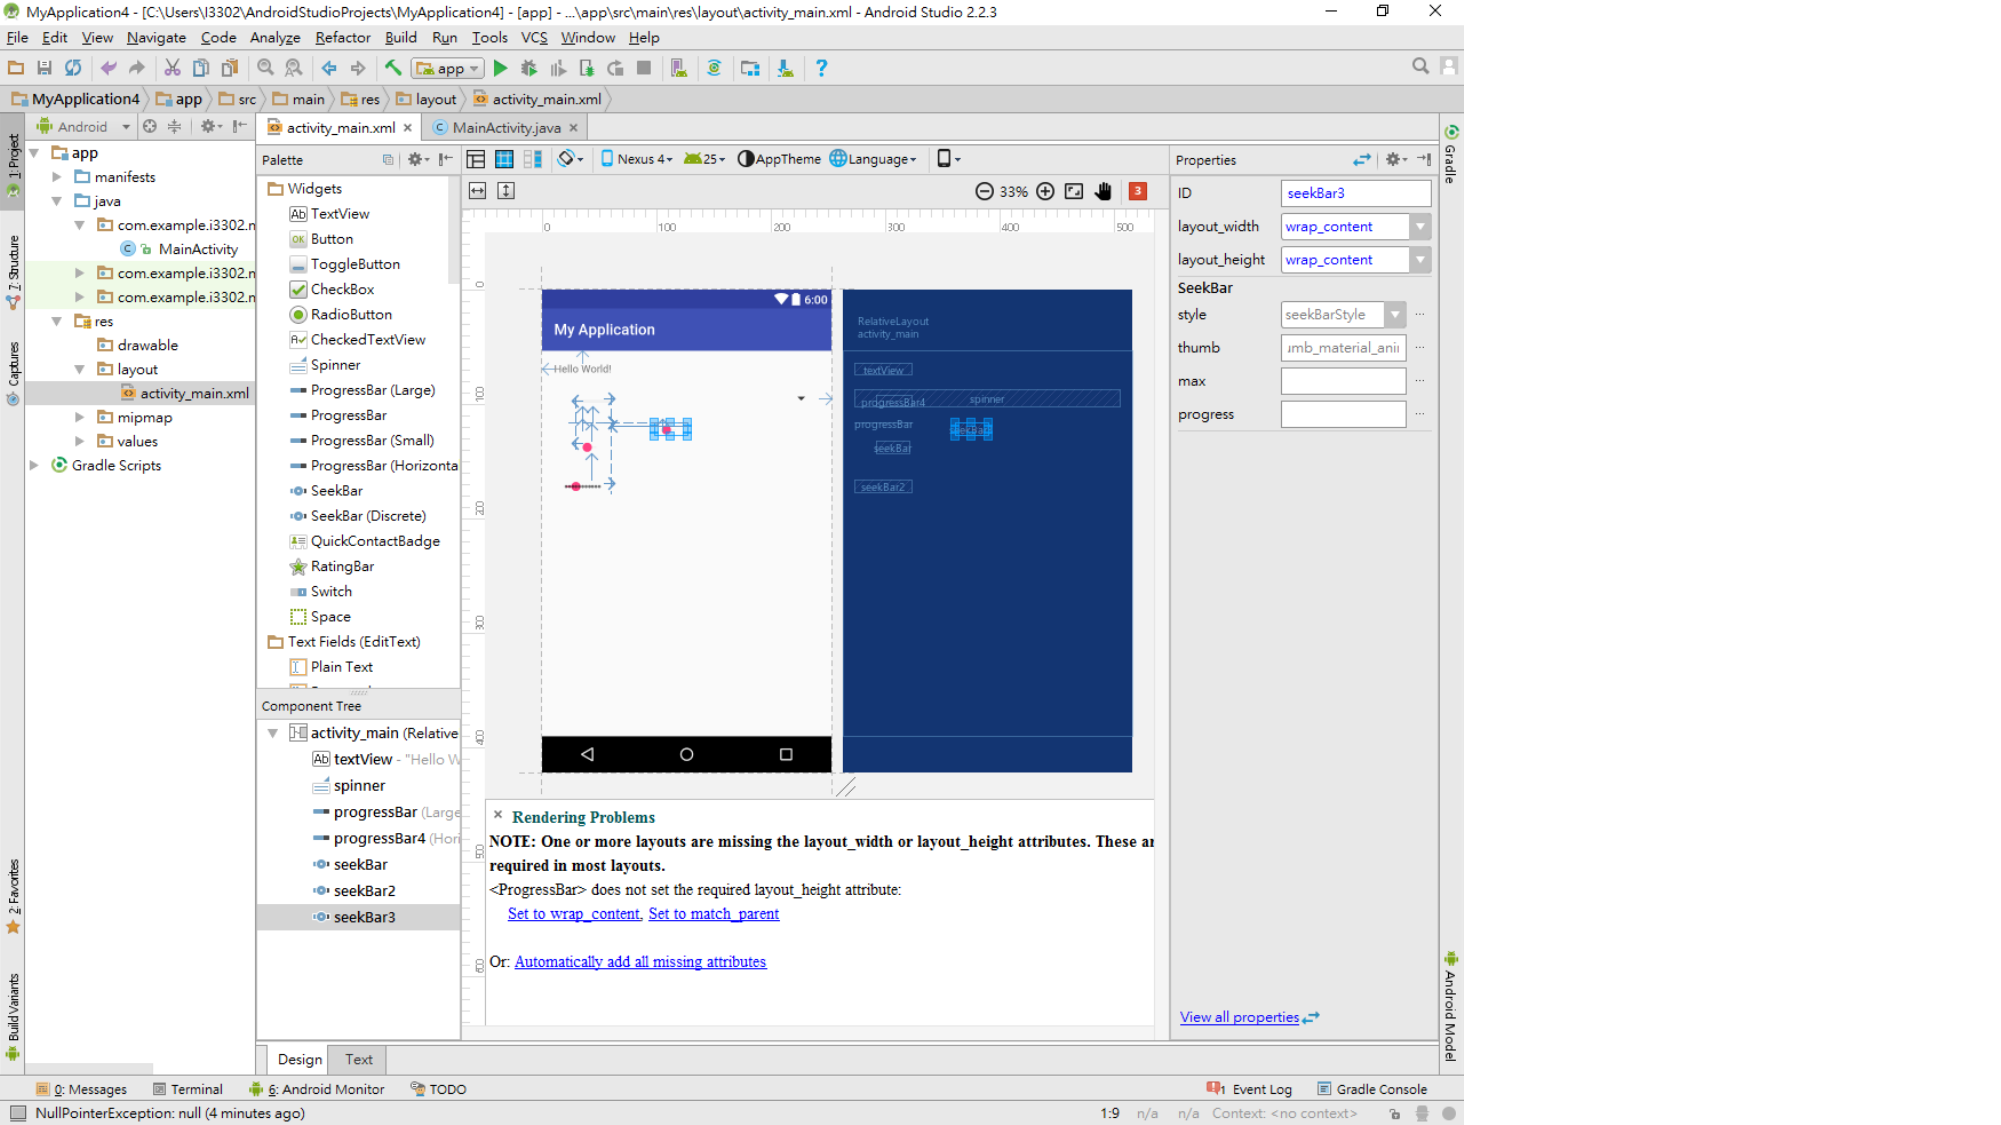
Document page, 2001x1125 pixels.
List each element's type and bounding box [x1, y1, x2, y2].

list [0, 0, 1464, 1125]
